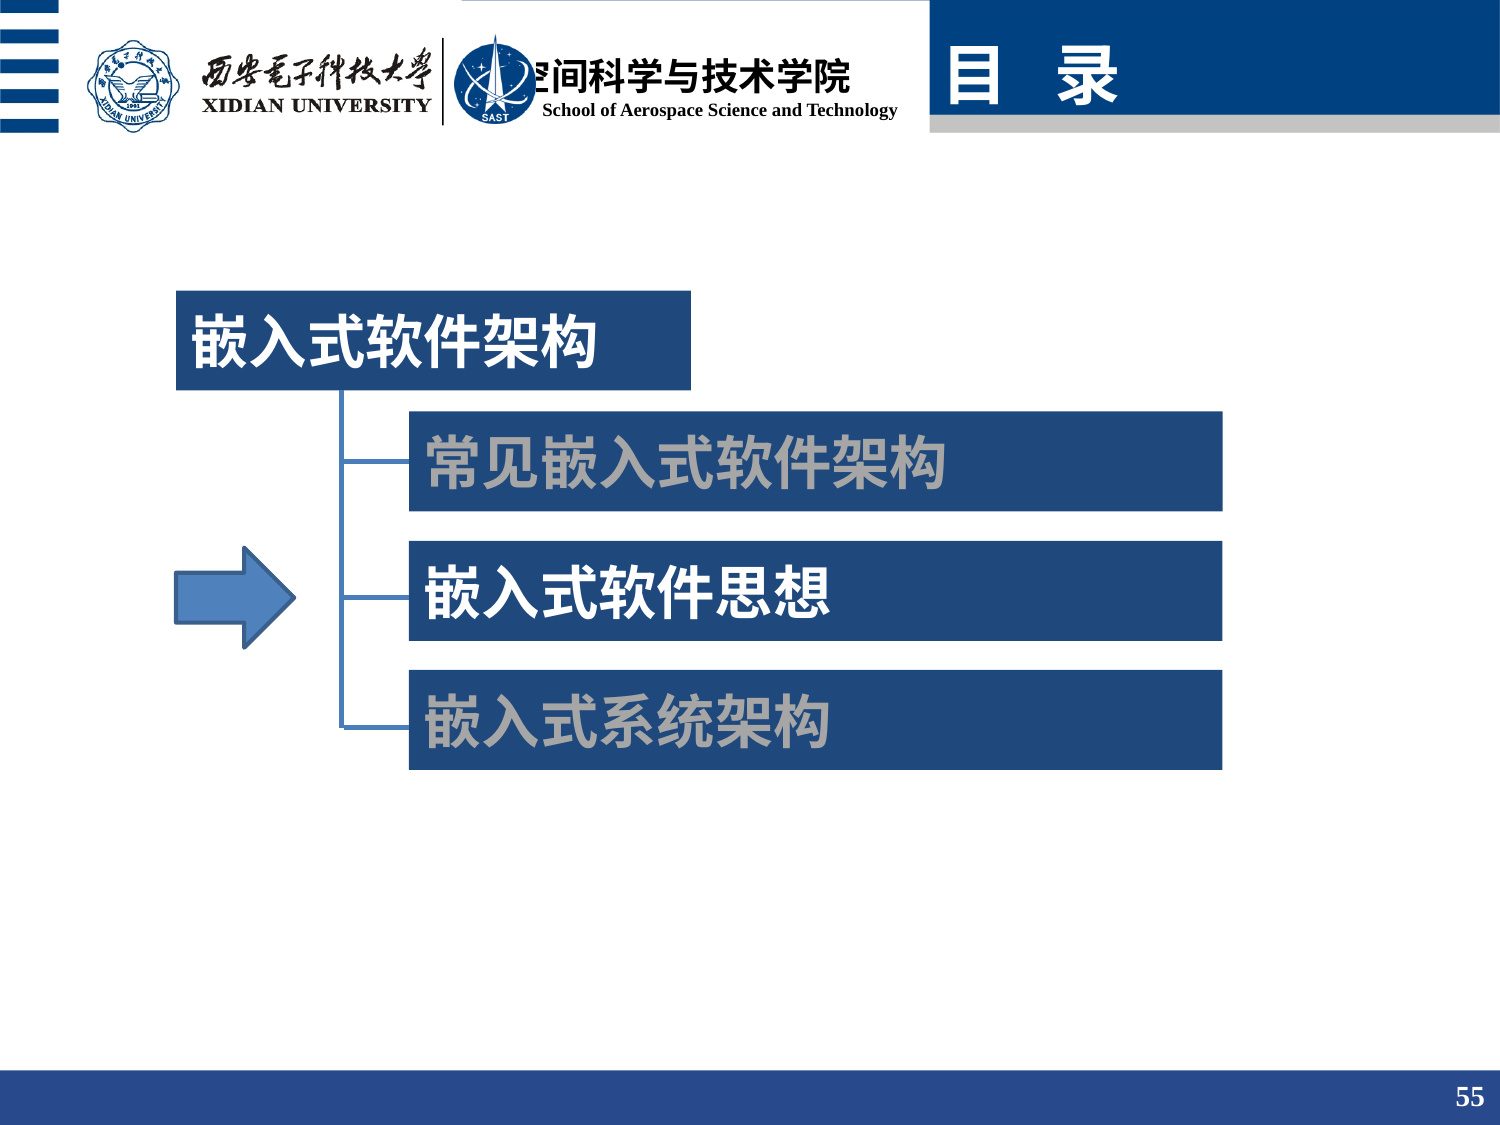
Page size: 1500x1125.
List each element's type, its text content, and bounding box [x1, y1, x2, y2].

text_box [173, 545, 297, 650]
text_box 嵌入式软件思想 [408, 540, 1223, 641]
text_box 常见嵌入式软件架构 [409, 411, 1223, 512]
text_box 嵌入式系统架构 [408, 669, 1223, 770]
text_box 目 录 [927, 19, 1433, 103]
picture [0, 0, 1500, 1070]
text_box 嵌入式软件架构 [176, 290, 691, 391]
